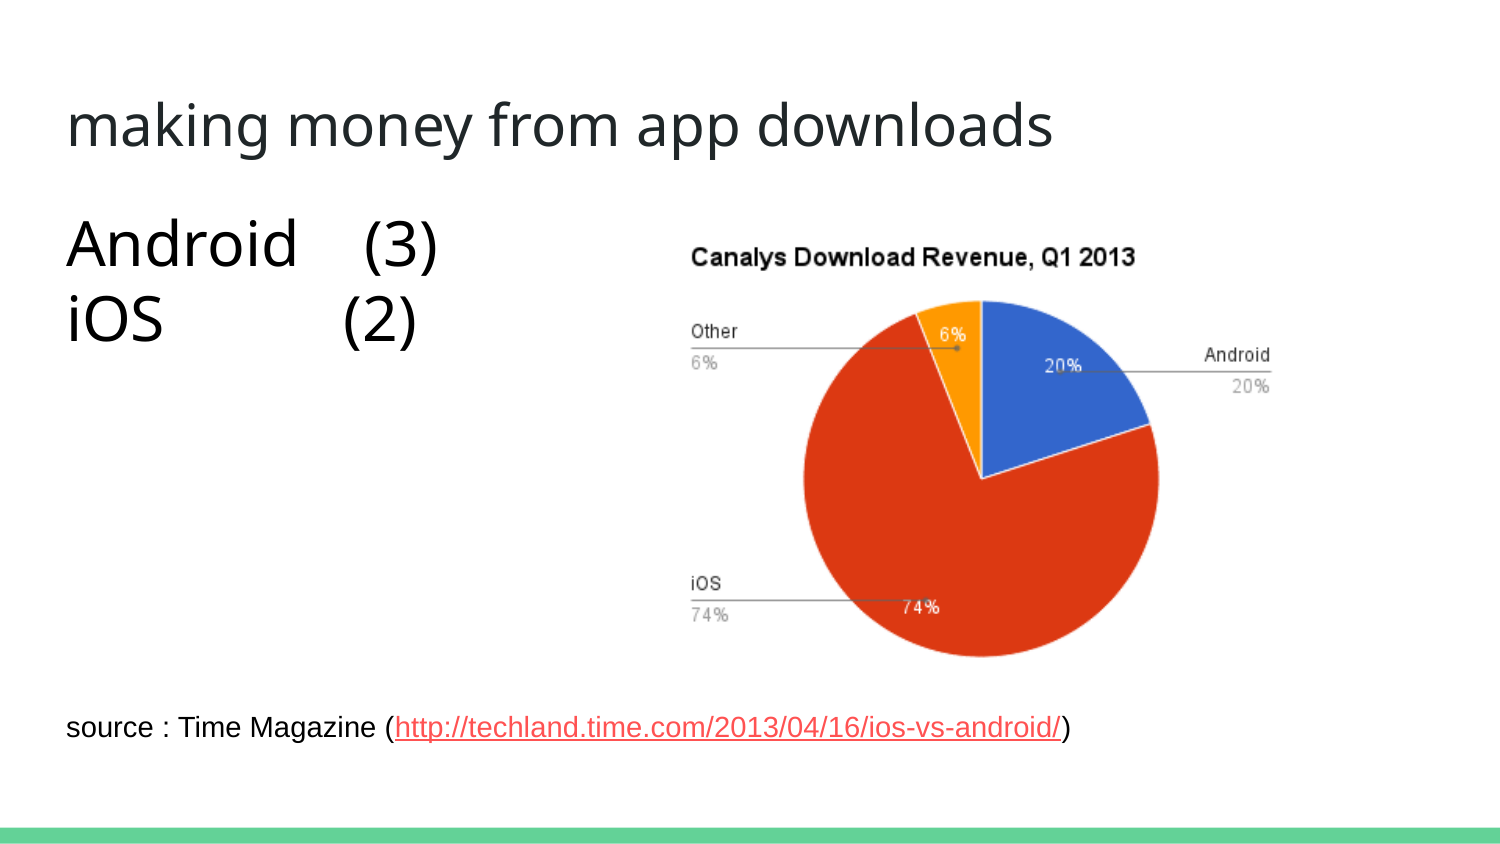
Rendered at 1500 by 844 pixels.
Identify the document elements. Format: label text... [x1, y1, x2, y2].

title making money from app downloads [51, 72, 1449, 167]
text_box source : Time Magazine (http://techland.time.com/2013/04/16/ios-vs-android/) [51, 693, 506, 750]
picture [511, 188, 1450, 769]
list Android (3) iOS (2) [51, 189, 509, 693]
